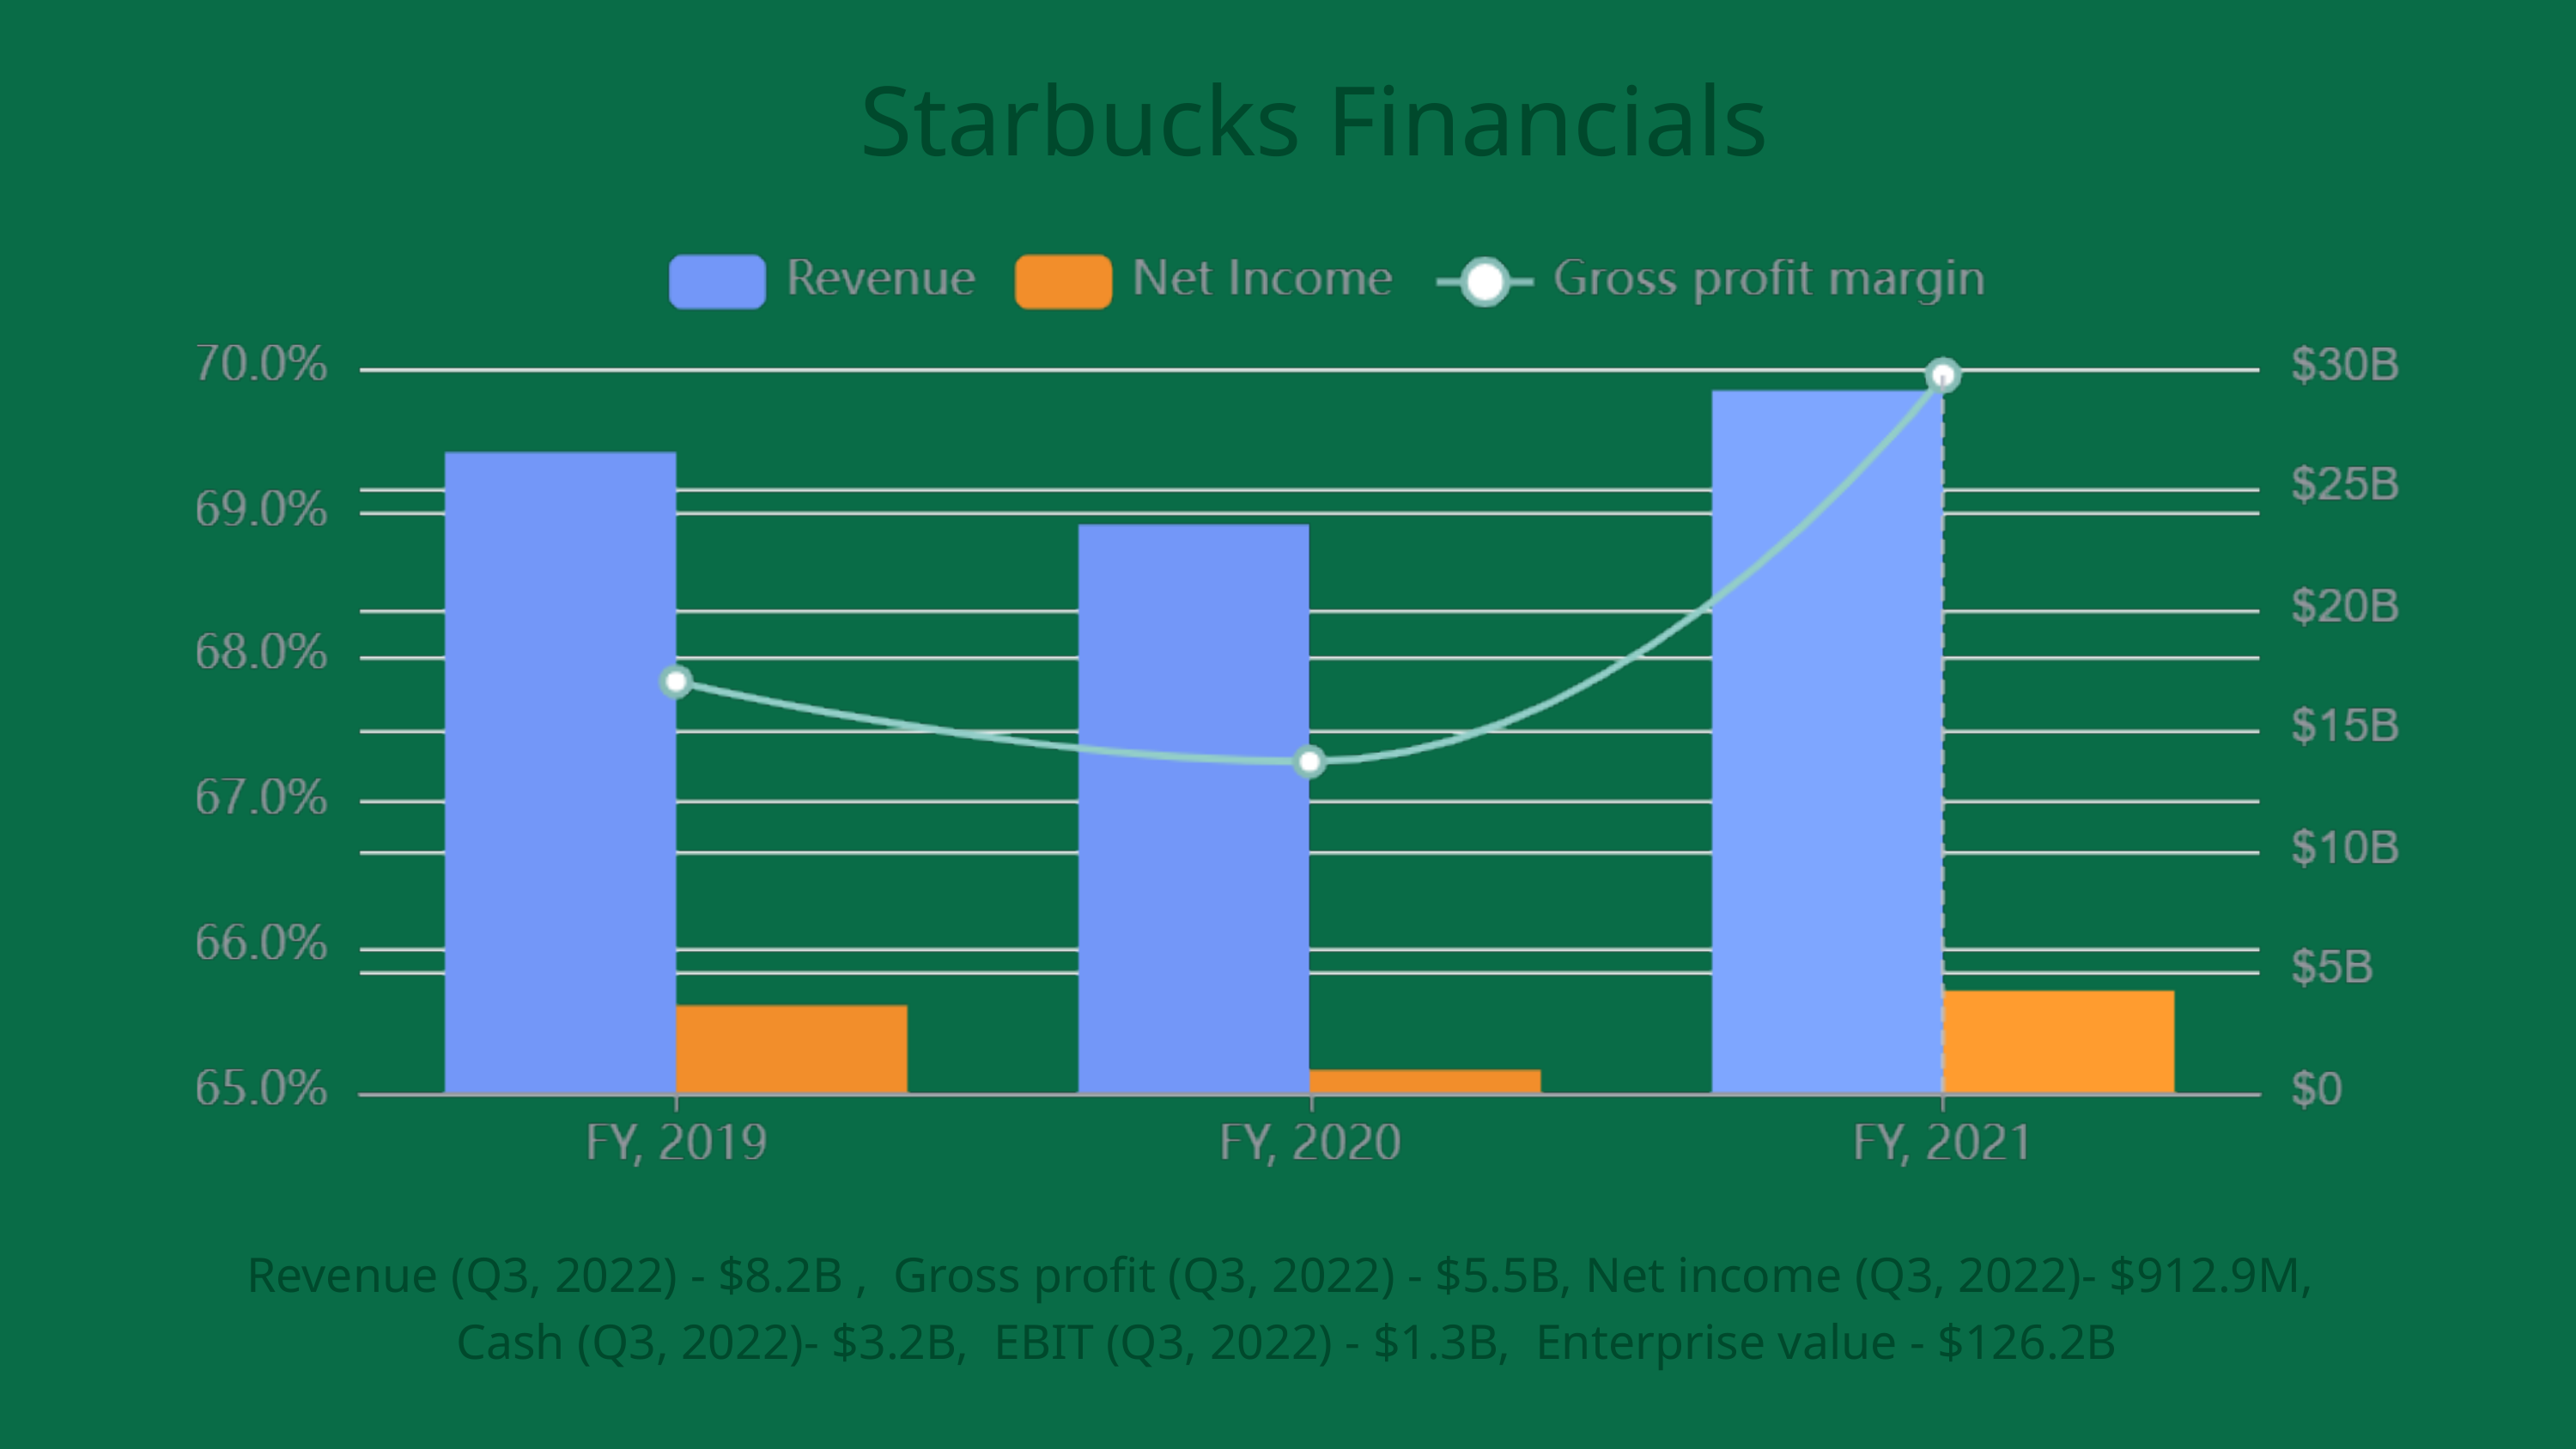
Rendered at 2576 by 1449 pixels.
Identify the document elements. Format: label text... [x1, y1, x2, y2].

text_box Revenue (Q3, 2022) - $8.2B , Gross profit (Q3, 2022) - $5.5B, Net income (Q3, 2022)- $912.9M, Cash (Q3, 2022)- $3.2B, EBIT (Q3, 2022) - $1.3B, Enterprise value - $126.2B [208, 1234, 2368, 1436]
picture [197, 239, 2459, 1167]
text_box Starbucks Financials [805, 50, 1824, 175]
